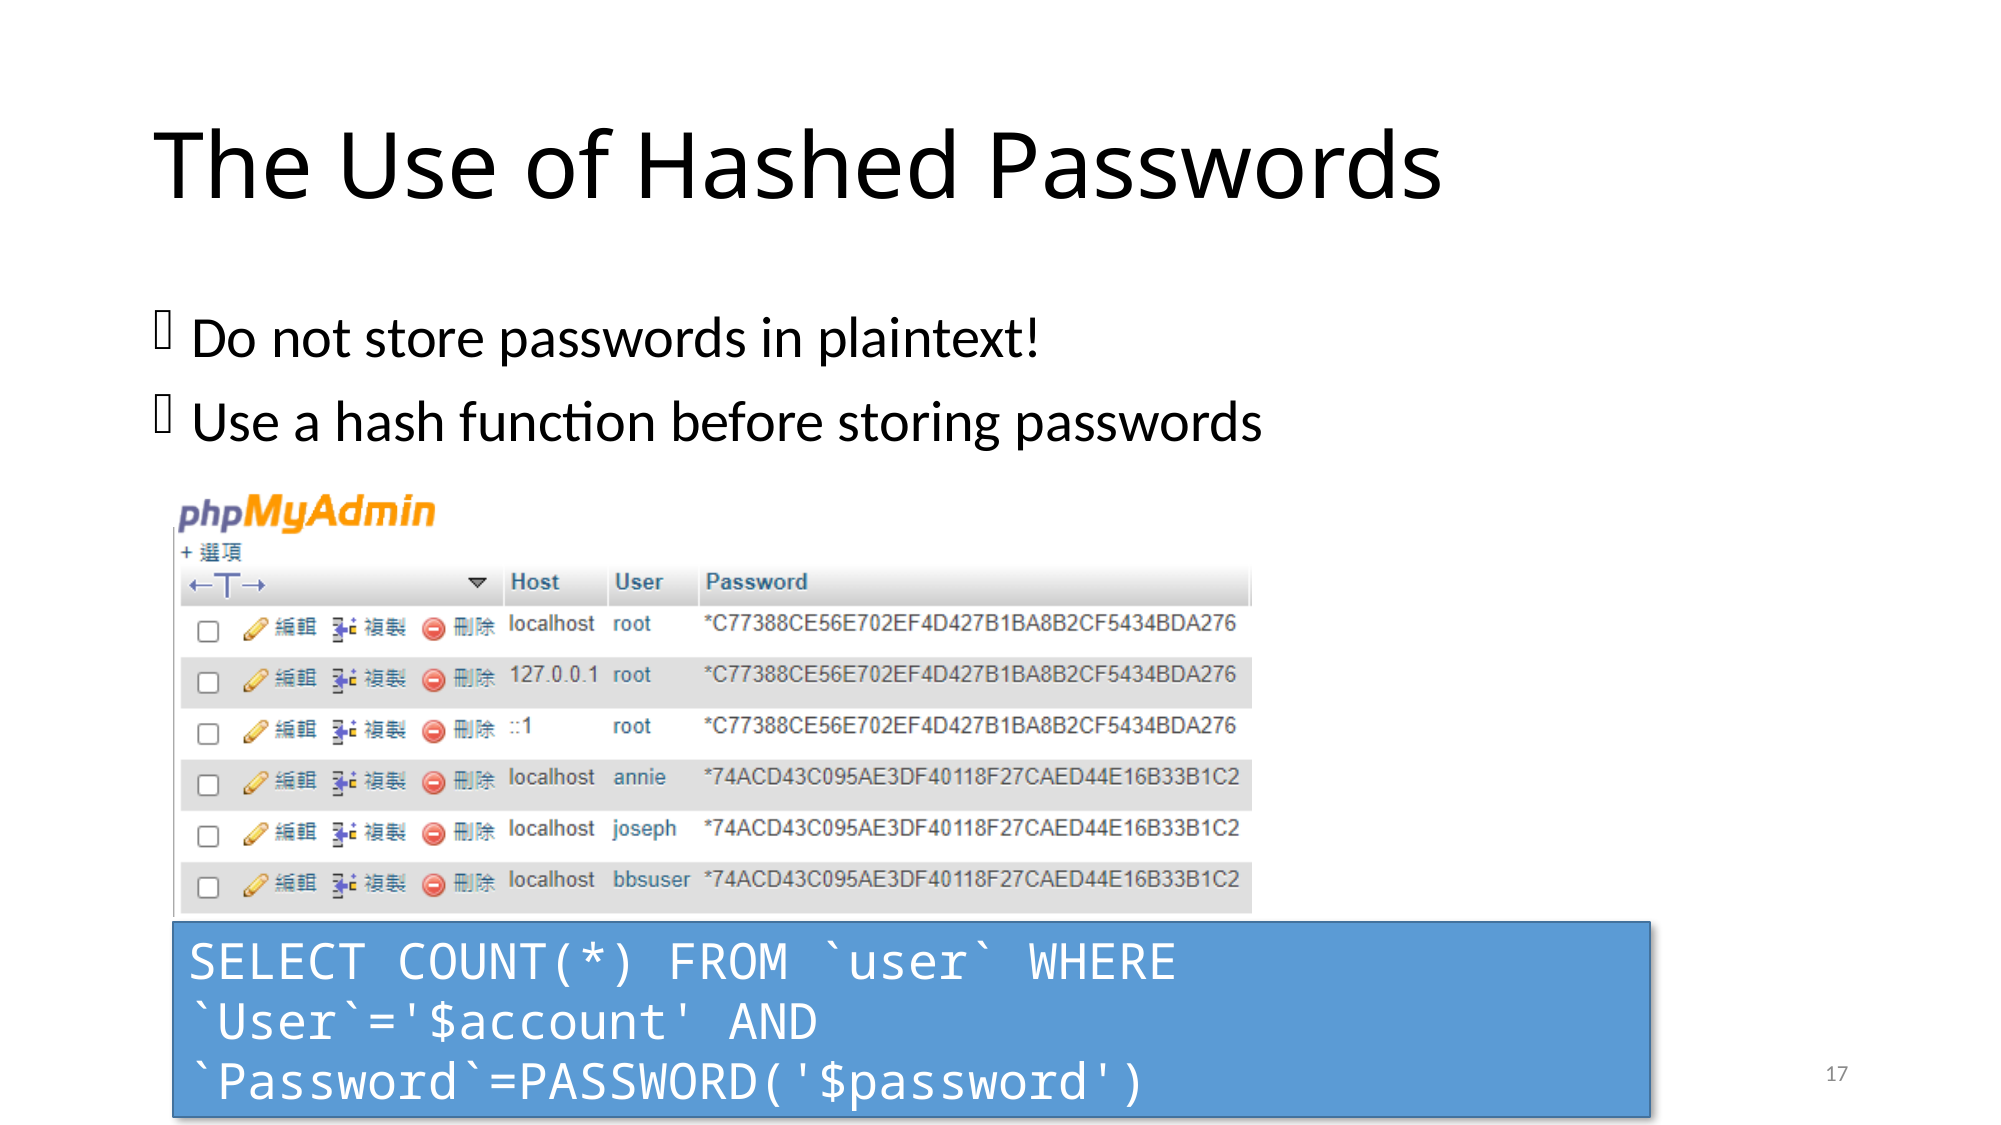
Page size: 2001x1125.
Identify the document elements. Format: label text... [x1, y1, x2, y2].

text_box SELECT COUNT(*) FROM `user` WHERE `User`='$account' AND `Password`=PASSWORD('$password') [172, 921, 1651, 1118]
title The Use of Hashed Passwords [138, 60, 1864, 278]
slide_number 17 [1661, 1042, 1864, 1103]
picture [173, 491, 1252, 917]
list Do not store passwords in plaintext! Use a hash function before storing passwords [138, 299, 1864, 1014]
